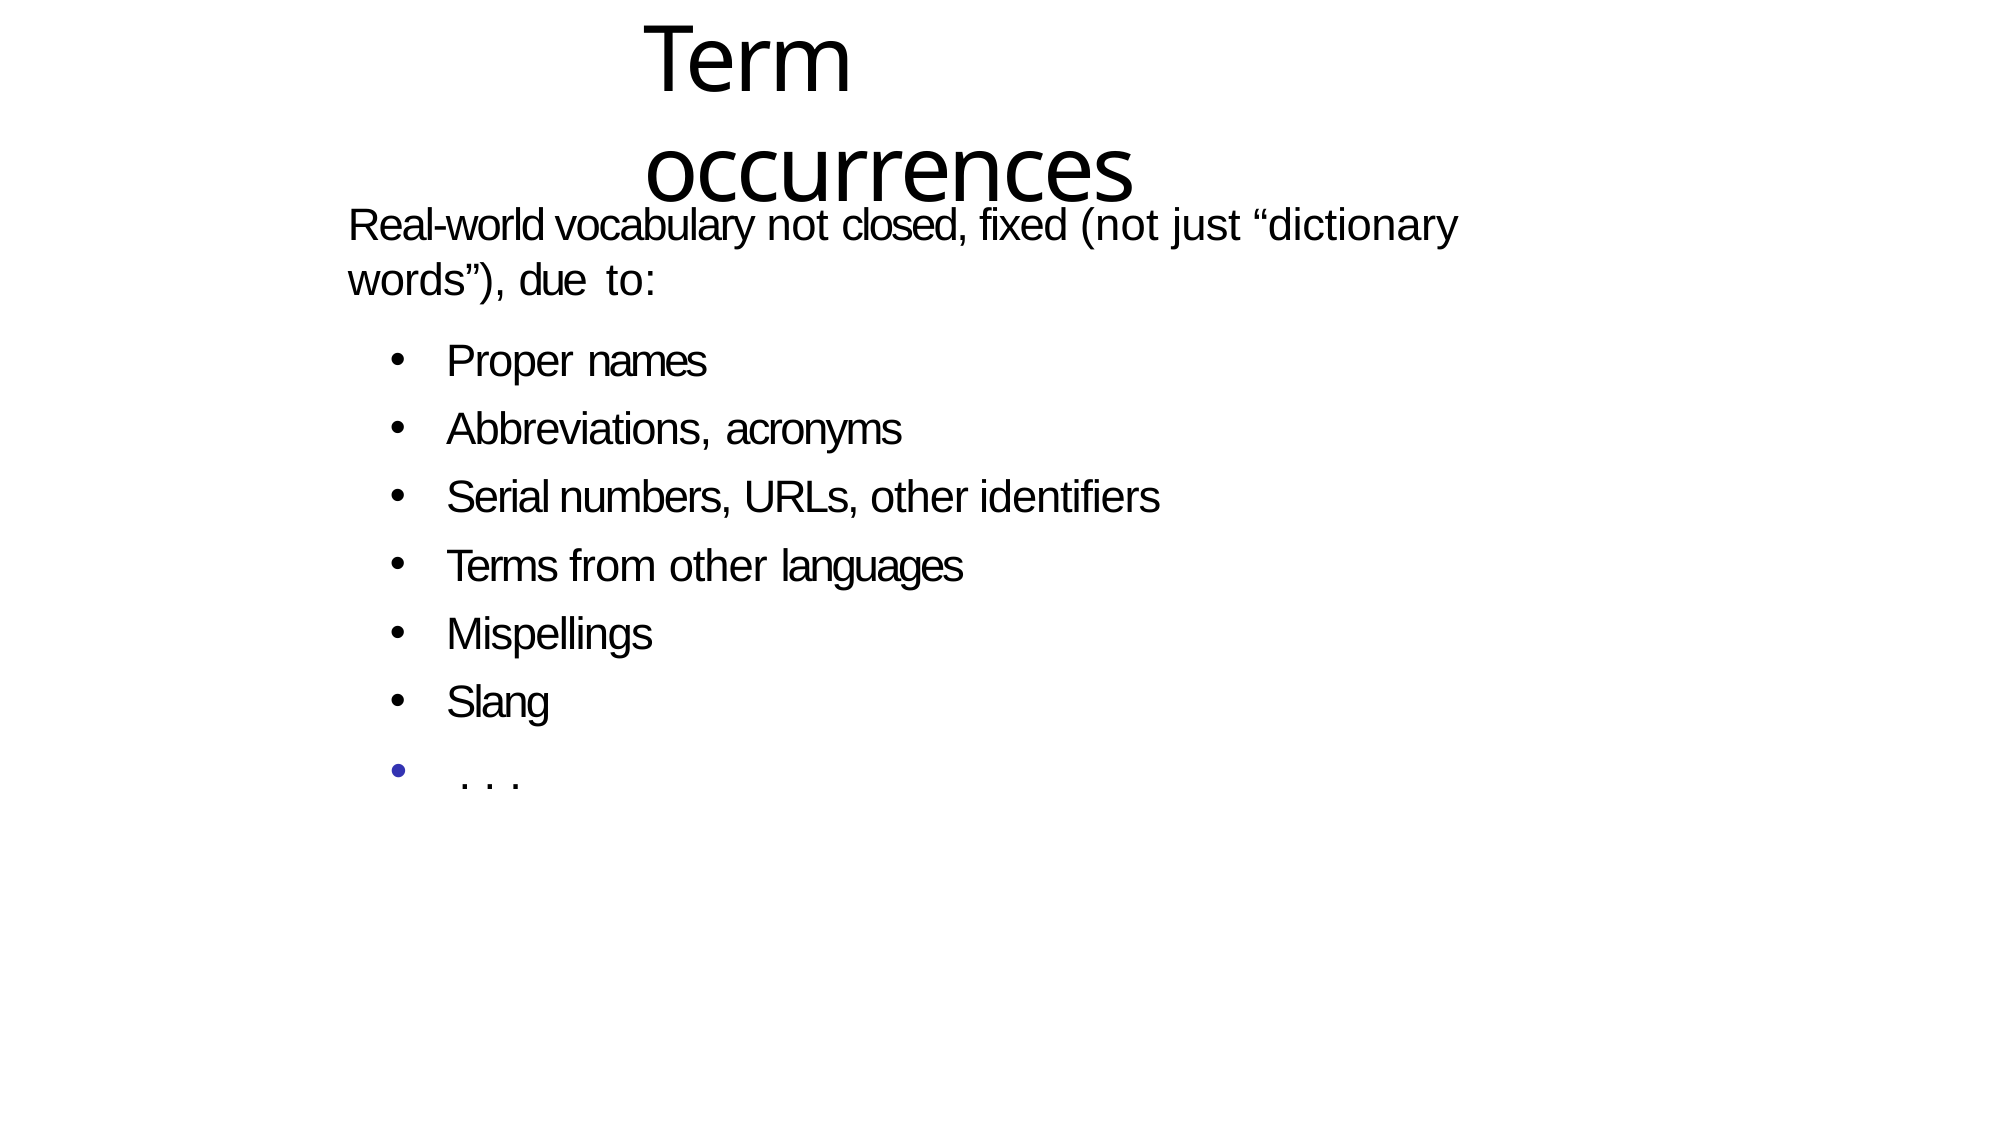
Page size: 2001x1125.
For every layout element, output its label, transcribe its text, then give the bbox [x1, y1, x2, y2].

title Term occurrences [639, 0, 1306, 191]
text_box Real-world vocabulary not closed, fixed (not just “dictionary words”), due to: Proper names Abbreviations, acronyms Serial numbers, URLs, other identifiers Terms from other languages Mispellings Slang . . . [343, 191, 1485, 800]
